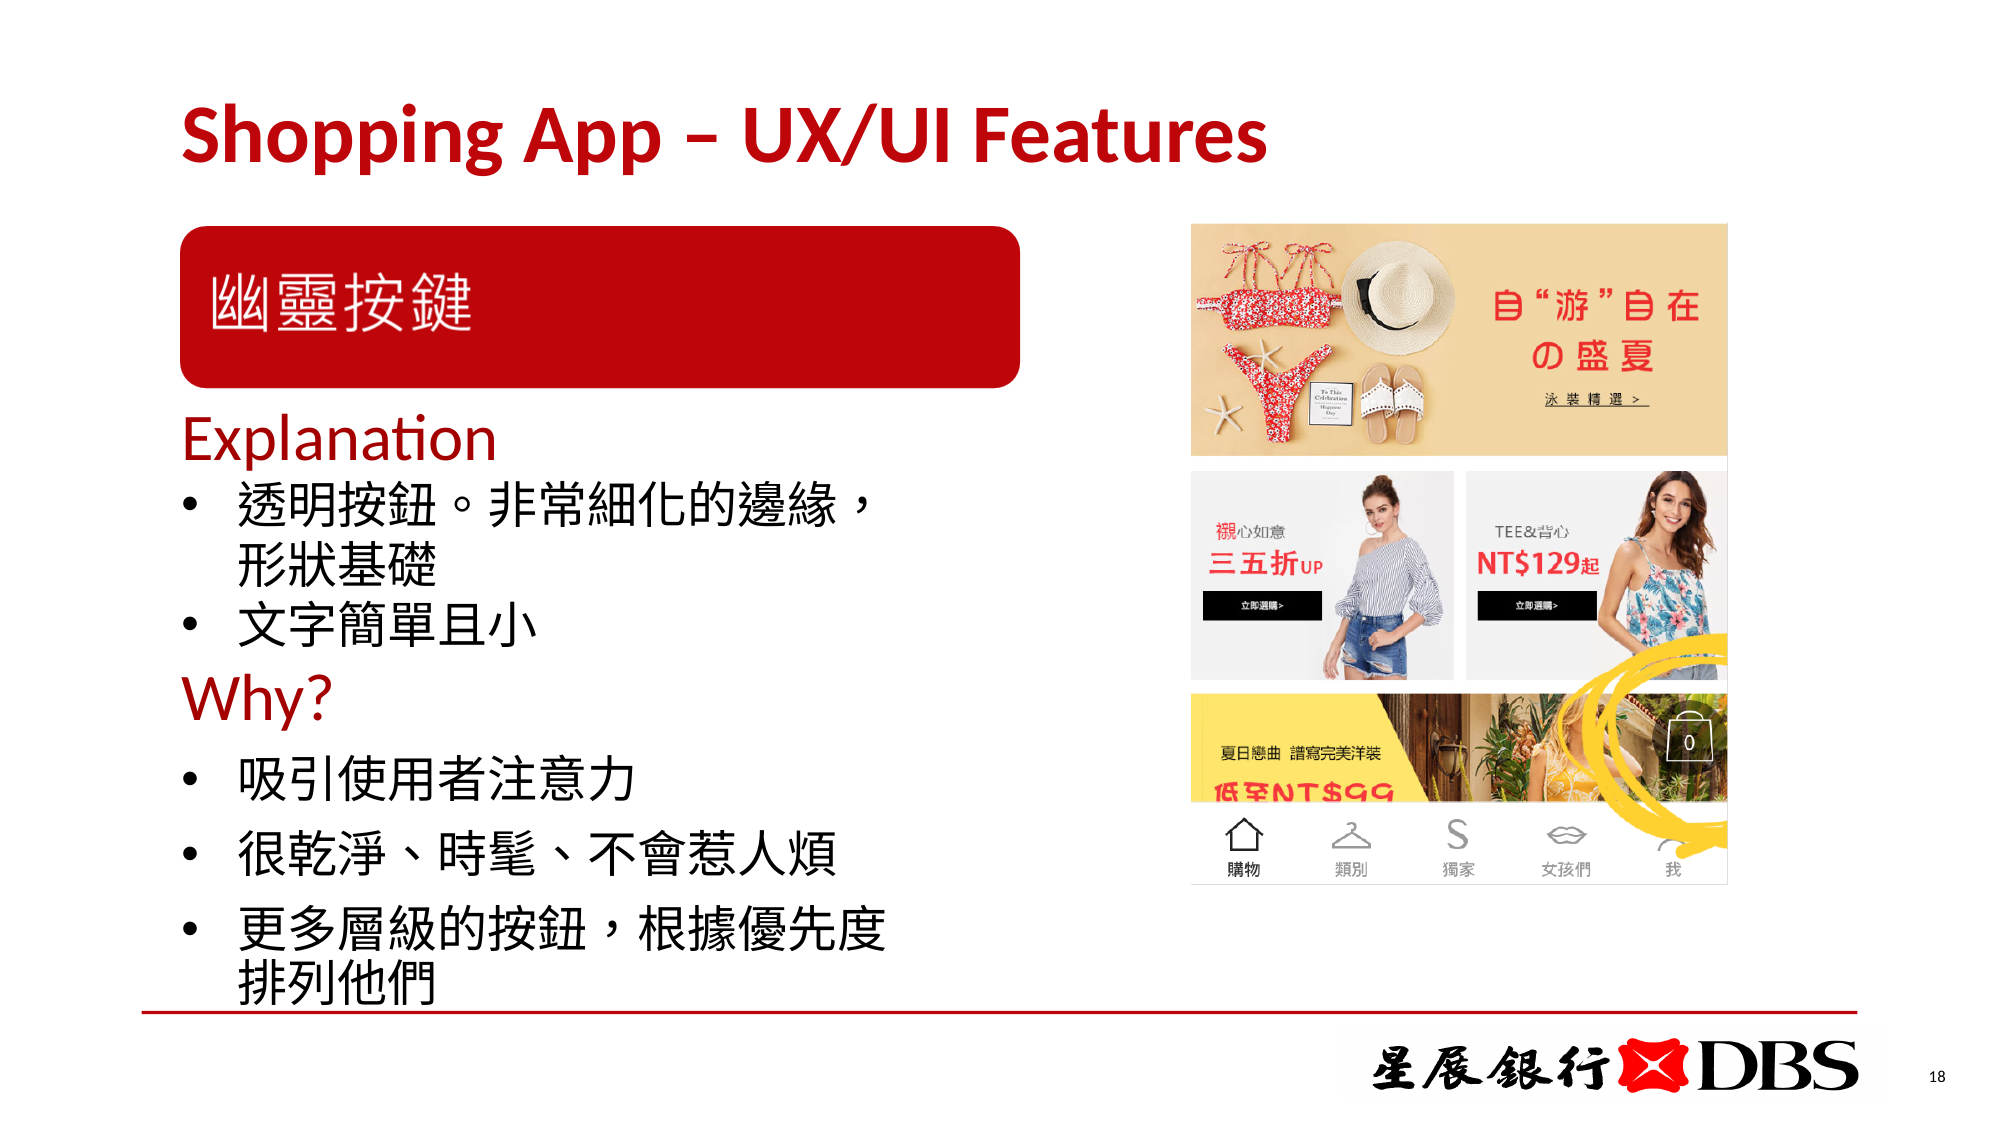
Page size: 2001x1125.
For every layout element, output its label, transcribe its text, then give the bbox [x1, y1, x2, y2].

picture [1340, 1026, 1891, 1102]
slide_number 18 [1727, 1044, 1961, 1108]
picture [166, 222, 1024, 392]
picture [1190, 222, 1728, 885]
text_box Explanation 透明按鈕。非常細化的邊緣，形狀基礎 文字簡單且小 Why? 吸引使用者注意力 很乾淨、時髦、不會惹人煩 更多層級的按鈕，根據優先度排列他們 [166, 398, 920, 1125]
title Shopping App – UX/UI Features [166, 81, 1851, 177]
